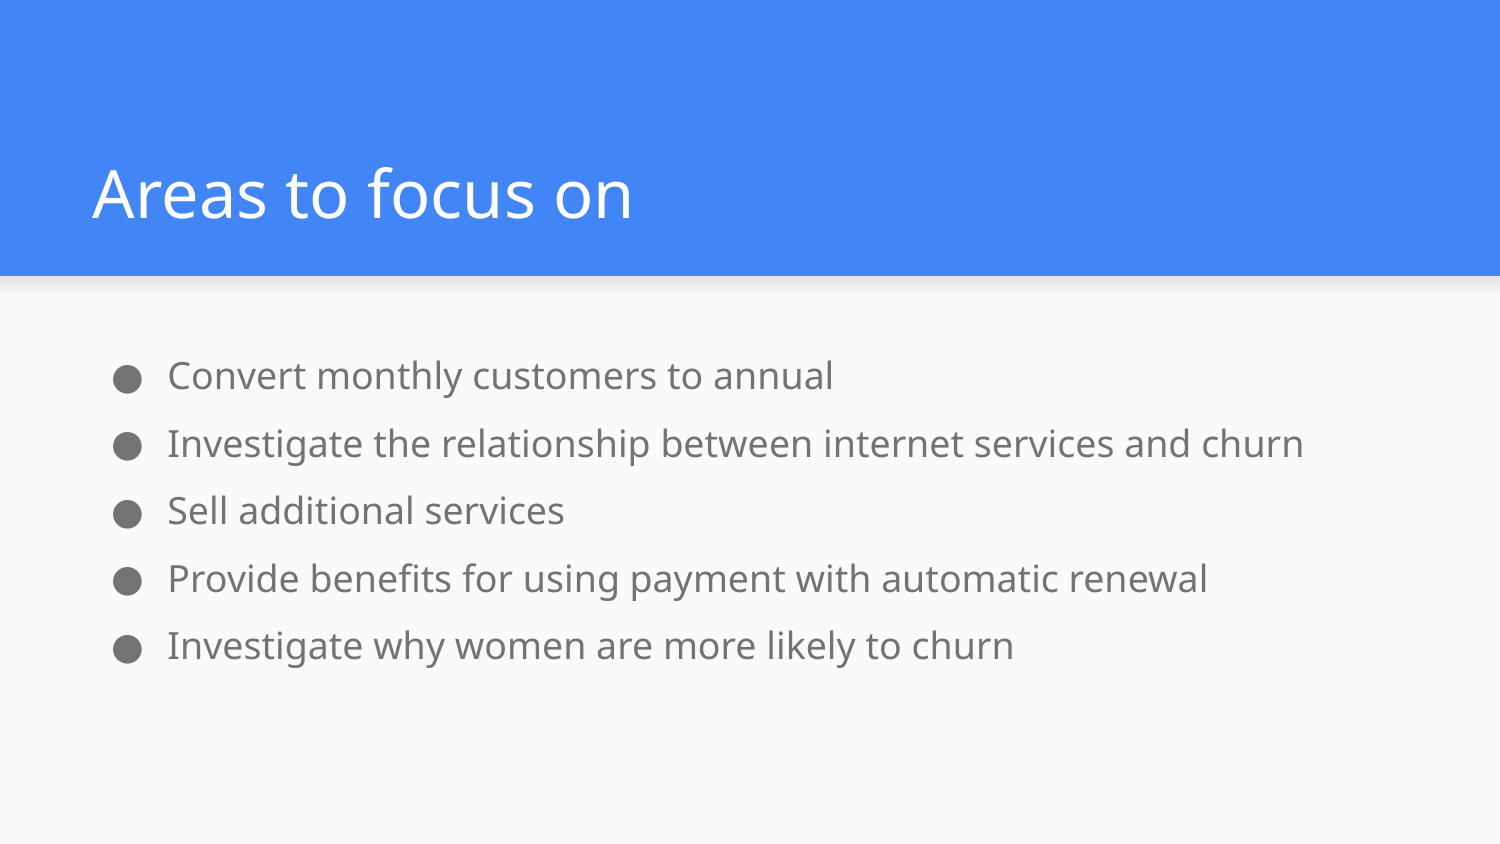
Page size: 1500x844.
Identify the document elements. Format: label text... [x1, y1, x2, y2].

list Convert monthly customers to annual Investigate the relationship between internet services and churn Sell additional services Provide benefits for using payment with automatic renewal Investigate why women are more likely to churn [77, 314, 1427, 760]
title Areas to focus on [77, 121, 1427, 248]
